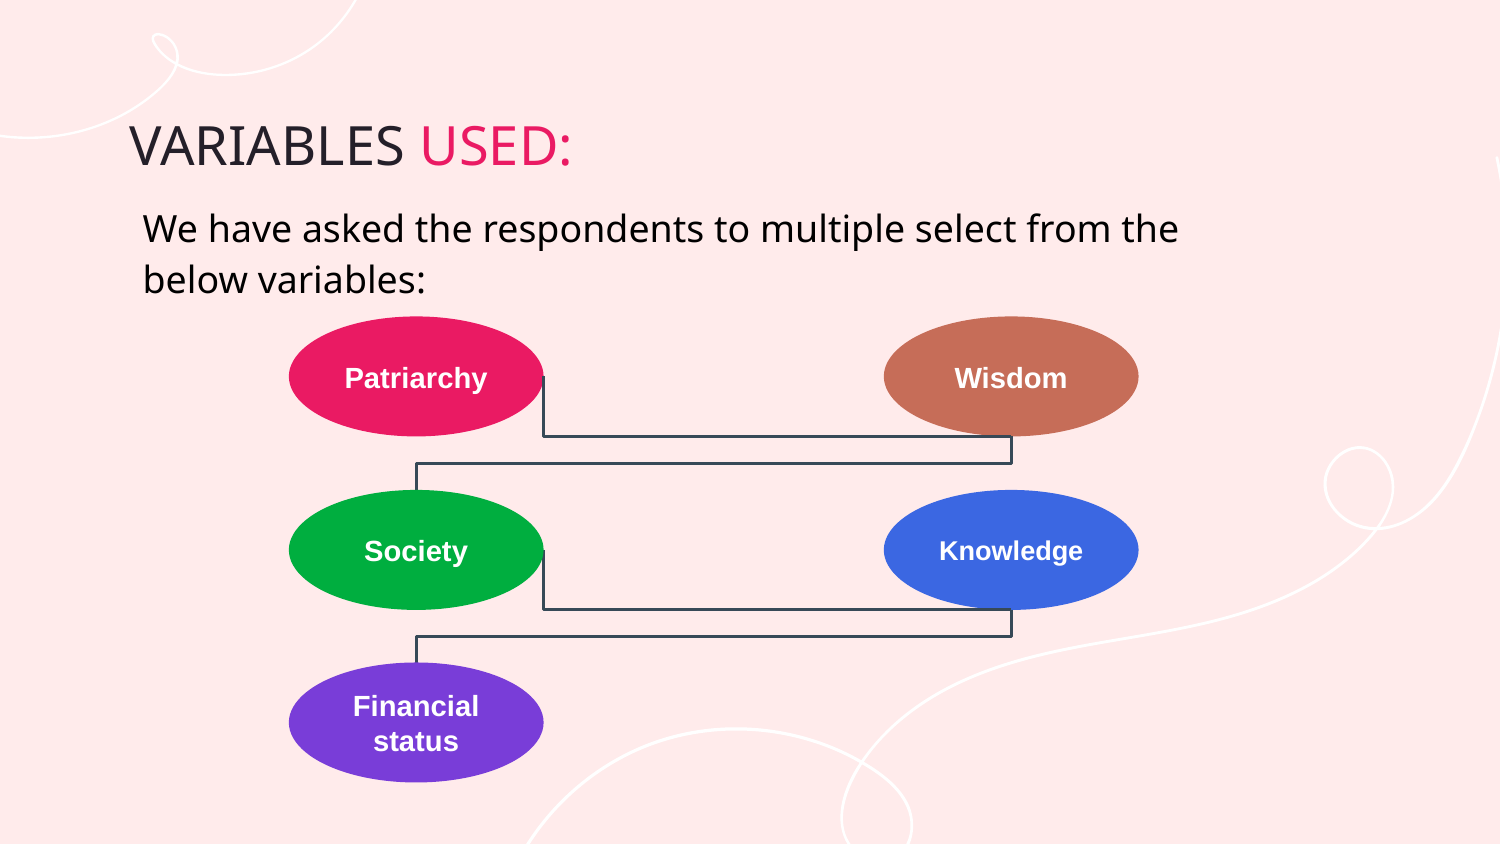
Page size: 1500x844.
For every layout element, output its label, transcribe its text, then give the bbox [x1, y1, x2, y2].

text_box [288, 316, 1139, 783]
title VARIABLES USED: [114, 96, 1386, 187]
text_box We have asked the respondents to multiple select from the below variables: [127, 182, 1300, 317]
